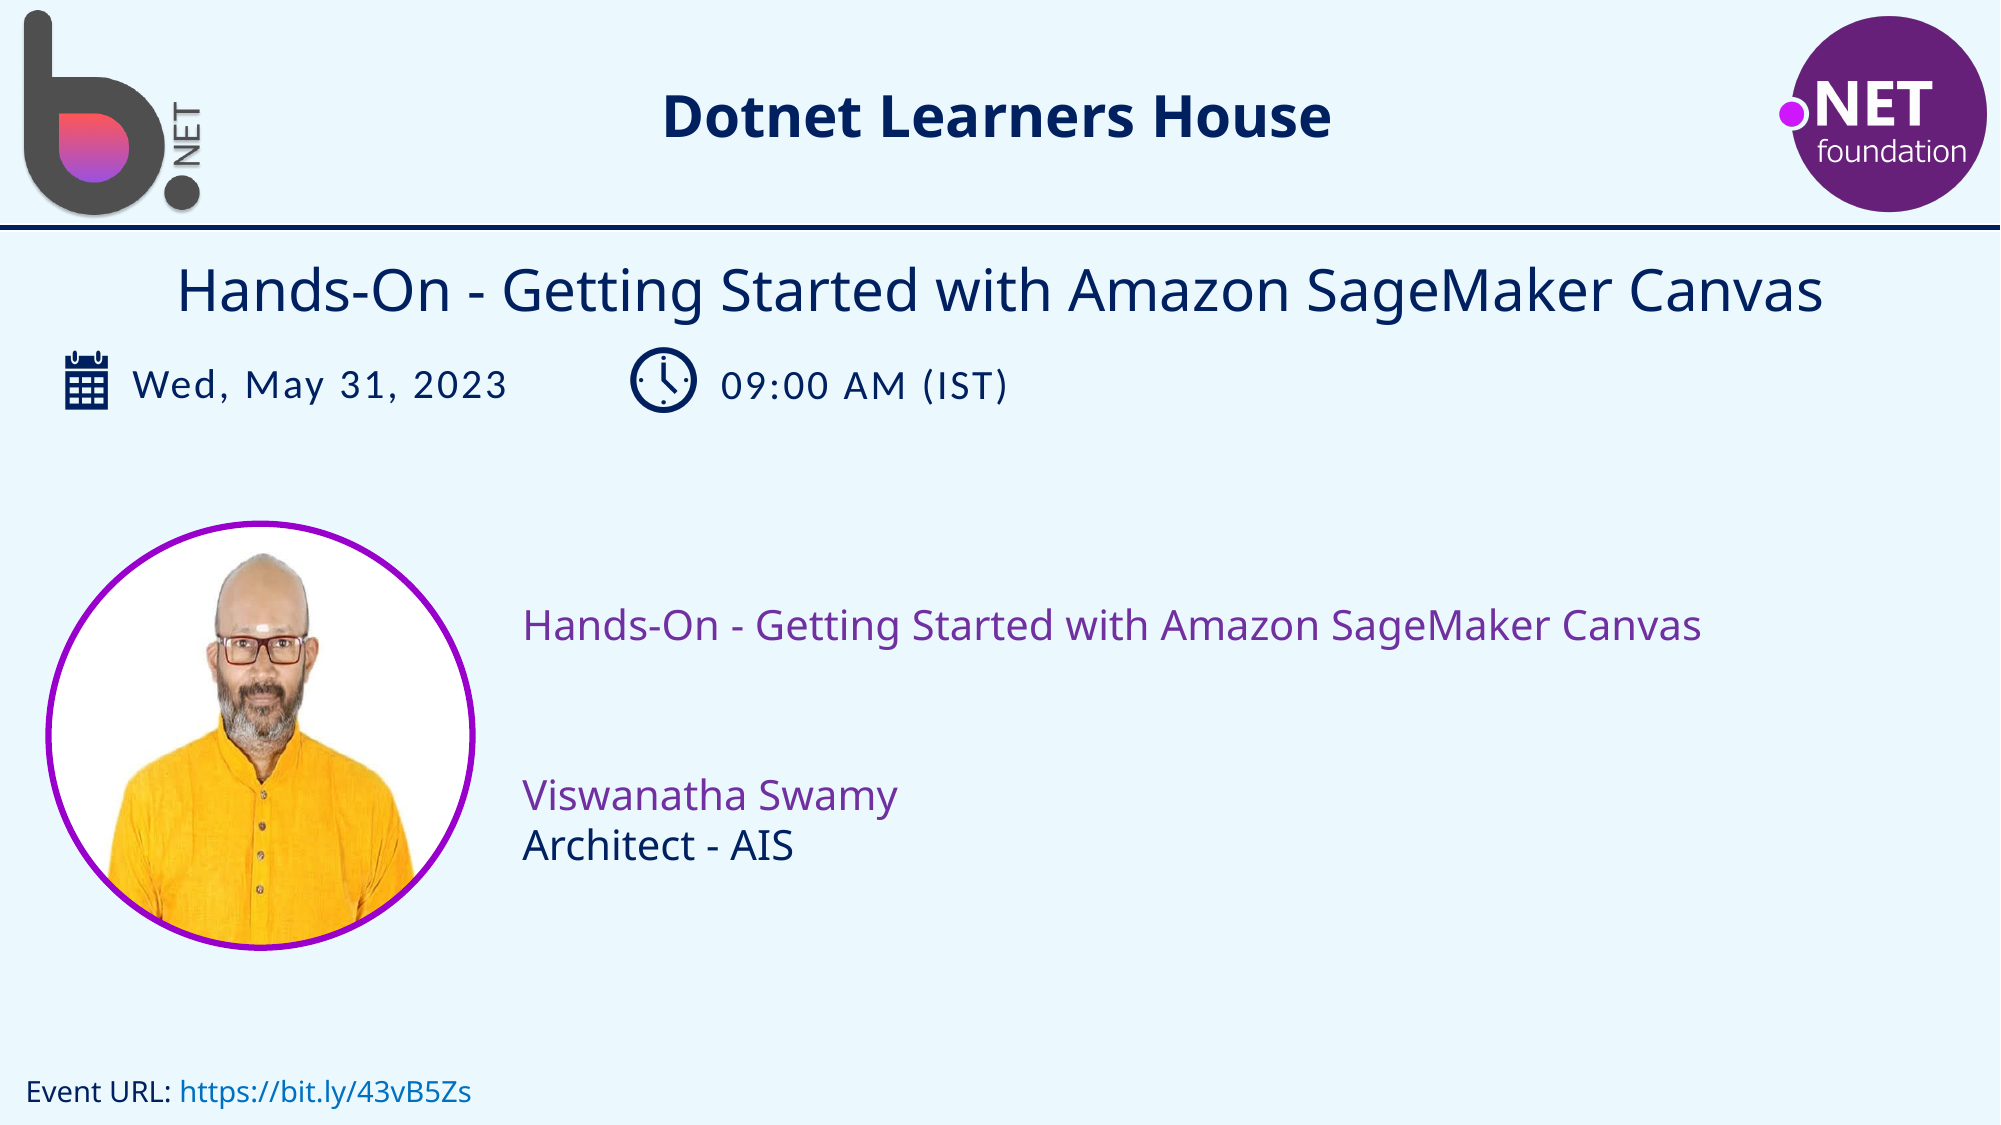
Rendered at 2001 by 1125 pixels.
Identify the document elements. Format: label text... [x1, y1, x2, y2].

picture [622, 339, 705, 421]
text_box [0, 223, 2000, 232]
picture [1777, 9, 1988, 220]
text_box Wed, May 31, 2023 [117, 349, 622, 415]
picture [48, 523, 473, 948]
picture [57, 339, 116, 421]
text_box Dotnet Learners House [577, 71, 1417, 157]
text_box 09:00 AM (IST) [706, 350, 1432, 416]
text_box Hands-On - Getting Started with Amazon SageMaker Canvas [10, 245, 1990, 331]
text_box Event URL: https://bit.ly/43vB5Zs [10, 1066, 1988, 1116]
text_box Hands-On - Getting Started with Amazon SageMaker Canvas Viswanatha Swamy Architect - AIS [507, 591, 1952, 877]
picture [10, 9, 221, 220]
